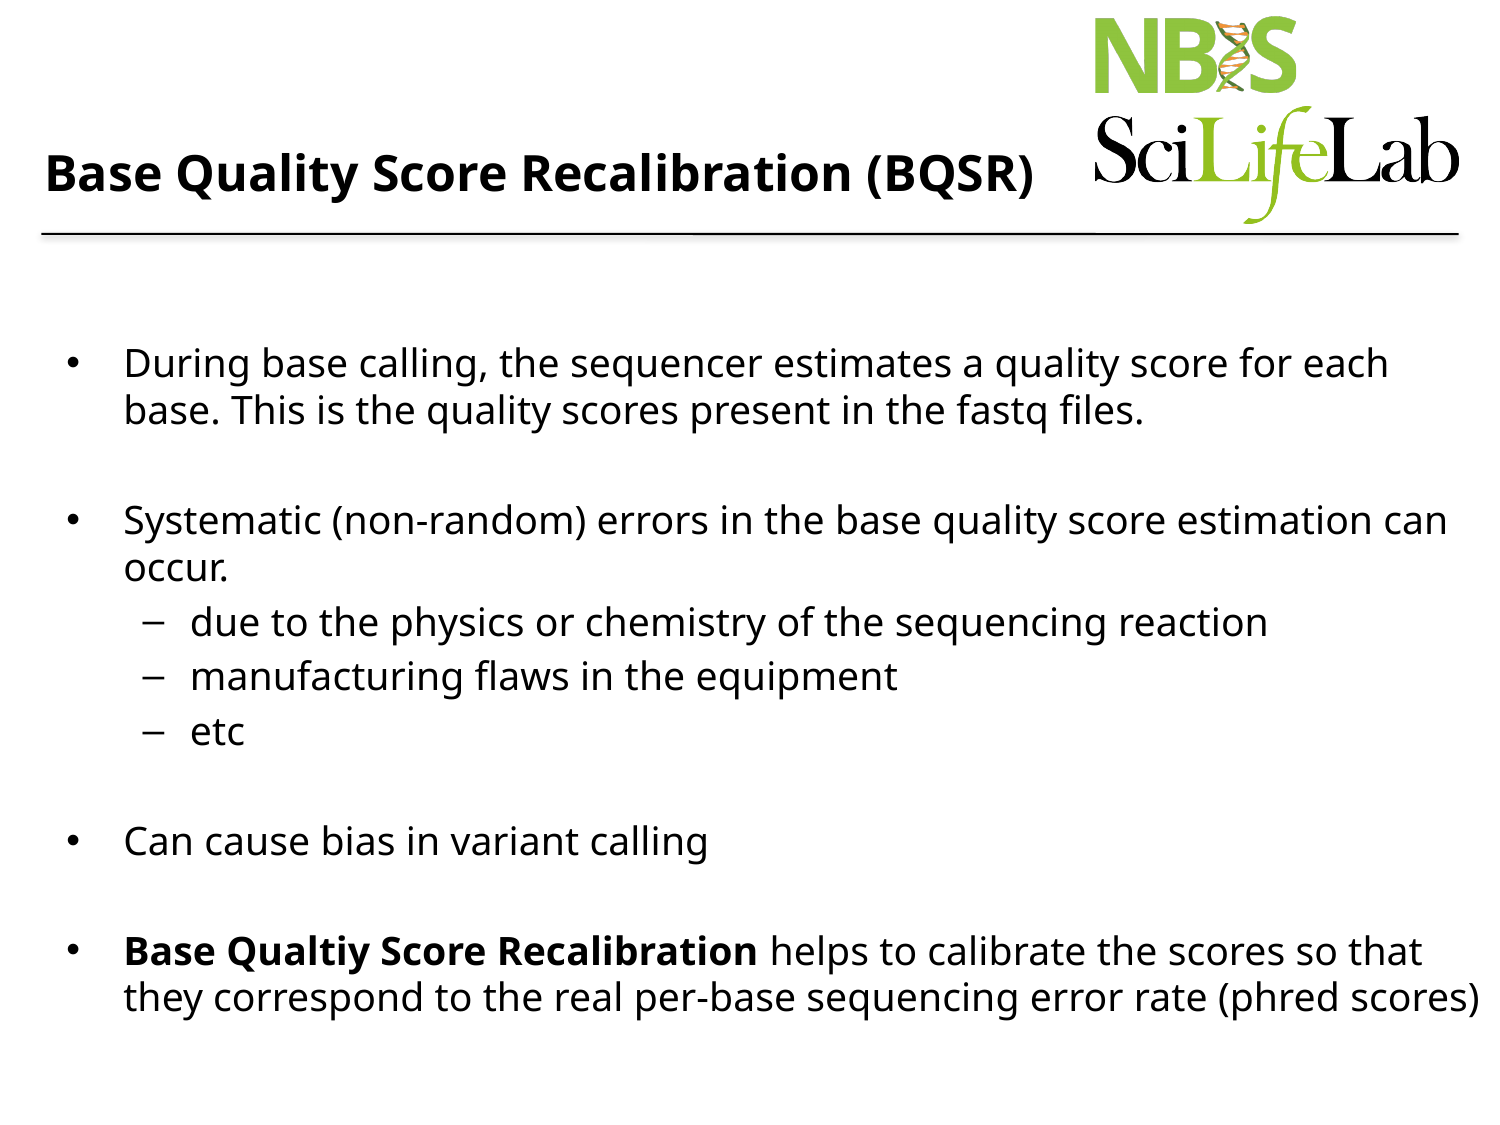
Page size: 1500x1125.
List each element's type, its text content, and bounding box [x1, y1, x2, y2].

title Base Quality Score Recalibration (BQSR) [29, 134, 1054, 257]
text_box During base calling, the sequencer estimates a quality score for each base. This is the quality scores present in the fastq files. Systematic (non-random) errors in the base quality score estimation can occur. due to the physics or chemistry of the sequencing reaction manufacturing flaws in the equipment etc Can cause bias in variant calling Base Qualtiy Score Recalibration helps to calibrate the scores so that they correspond to the real per-base sequencing error rate (phred scores) [66, 283, 1484, 1043]
picture [1095, 106, 1459, 224]
